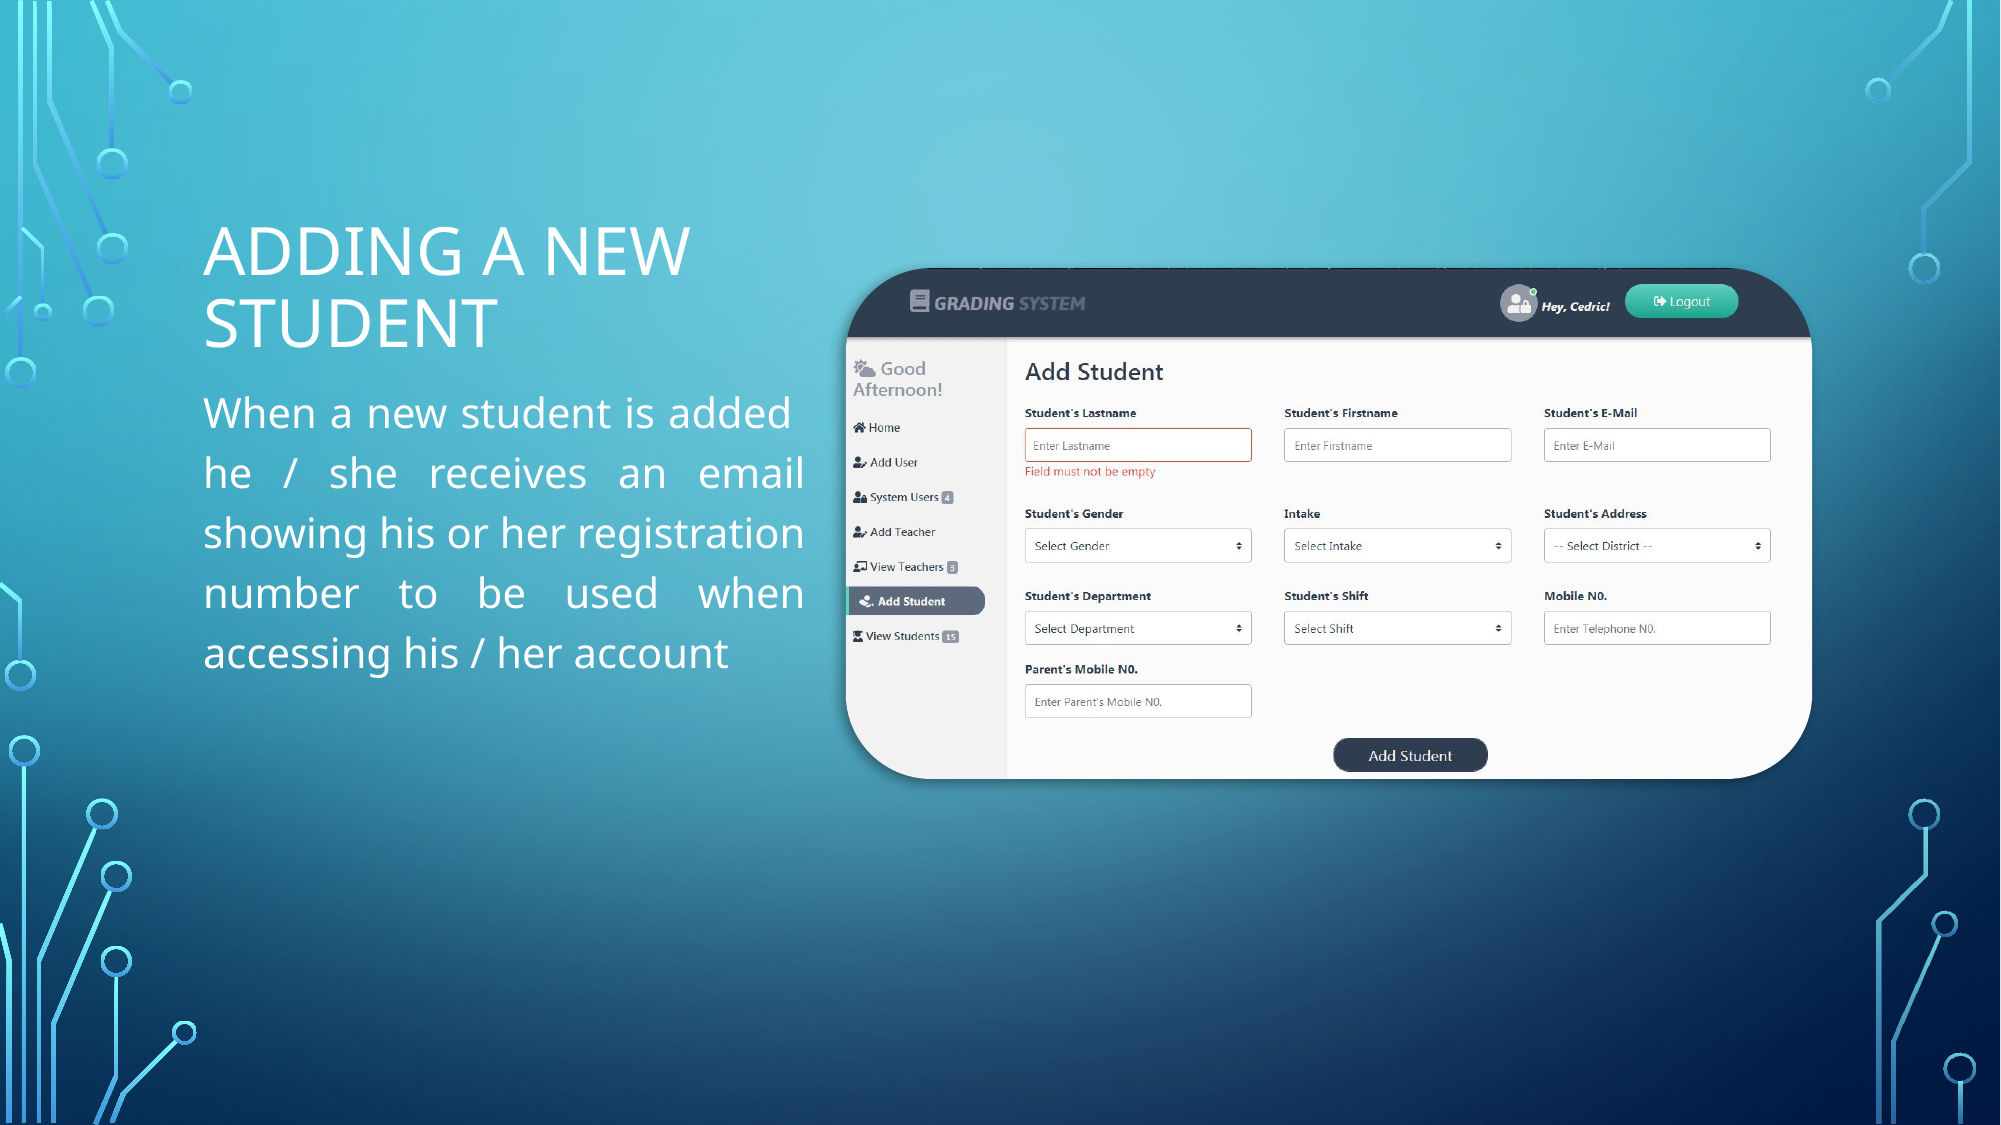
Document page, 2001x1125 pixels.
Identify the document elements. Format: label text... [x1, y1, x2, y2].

title ADDING A NEW Student [188, 99, 821, 369]
list When a new student is added he / she receives an email showing his or her registration number to be used when accessing his / her account [188, 369, 821, 950]
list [845, 267, 1813, 780]
